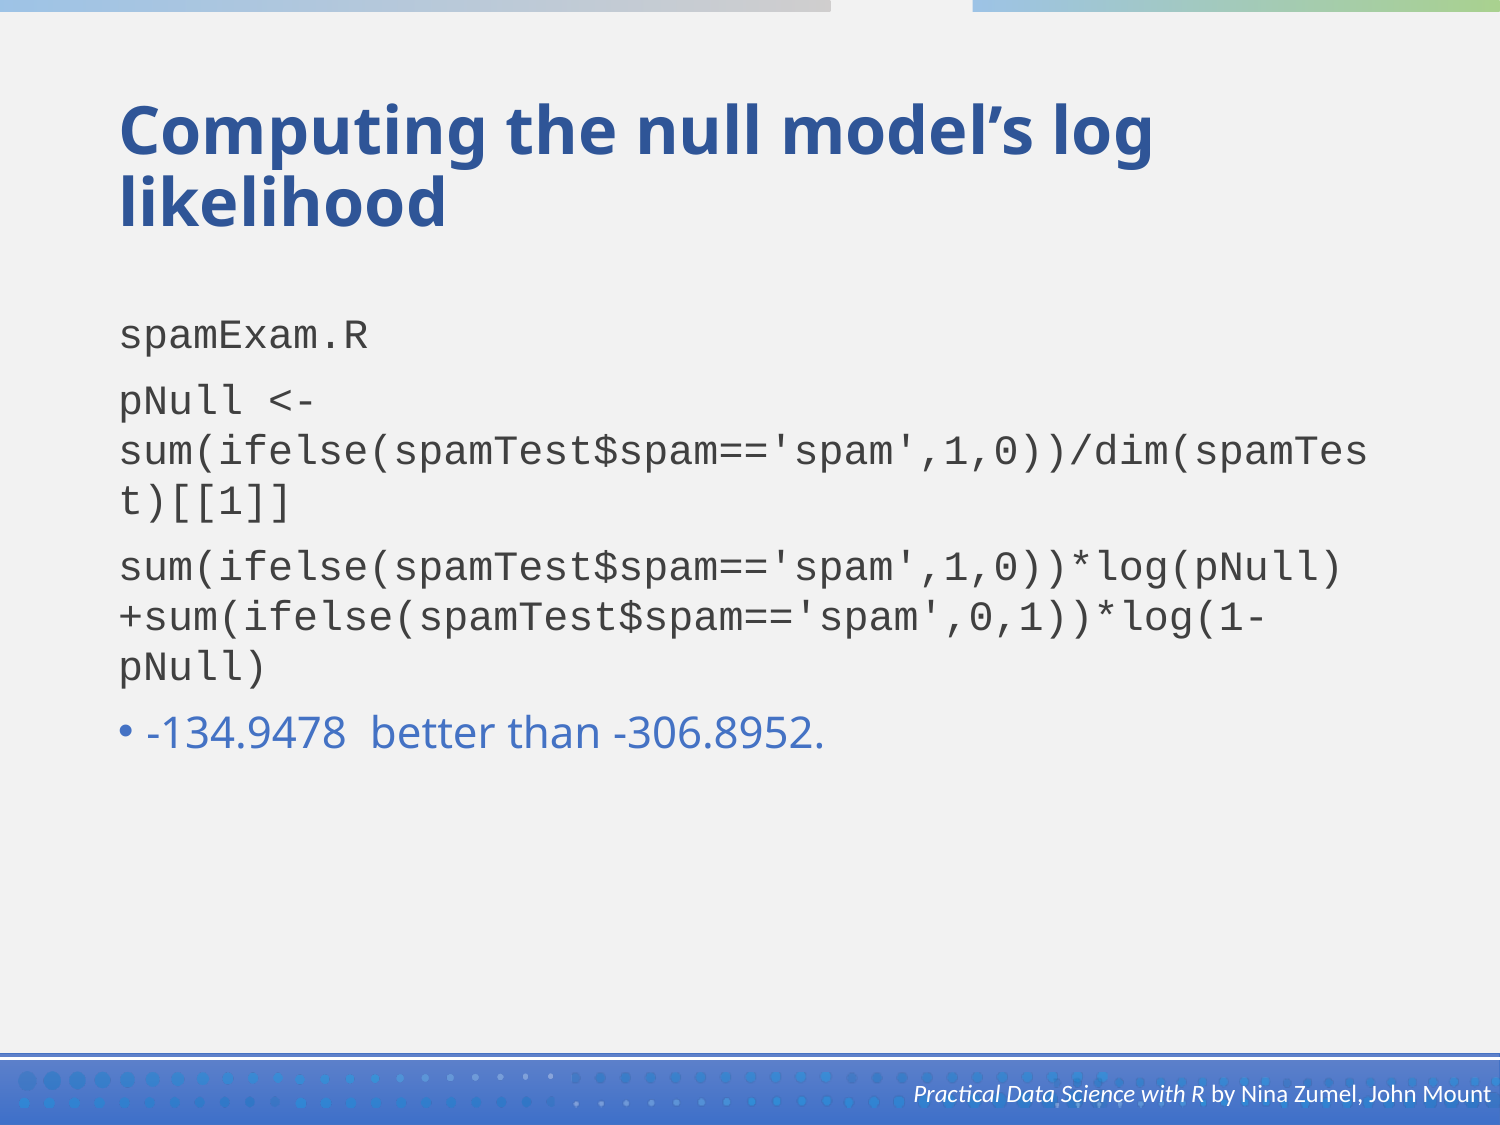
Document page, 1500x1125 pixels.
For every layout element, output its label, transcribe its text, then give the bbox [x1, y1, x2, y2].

title Computing the null model’s log likelihood [103, 59, 1397, 278]
list spamExam.R pNull <- sum(ifelse(spamTest$spam=='spam',1,0))/dim(spamTest)[[1]] sum(ifelse(spamTest$spam=='spam',1,0))*log(pNull) +sum(ifelse(spamTest$spam=='spam',0,1))*log(1-pNull) -134.9478 better than -306.8952. [103, 299, 1397, 1014]
text_box Practical Data Science with R by Nina Zumel, John Mount [898, 1069, 1500, 1125]
